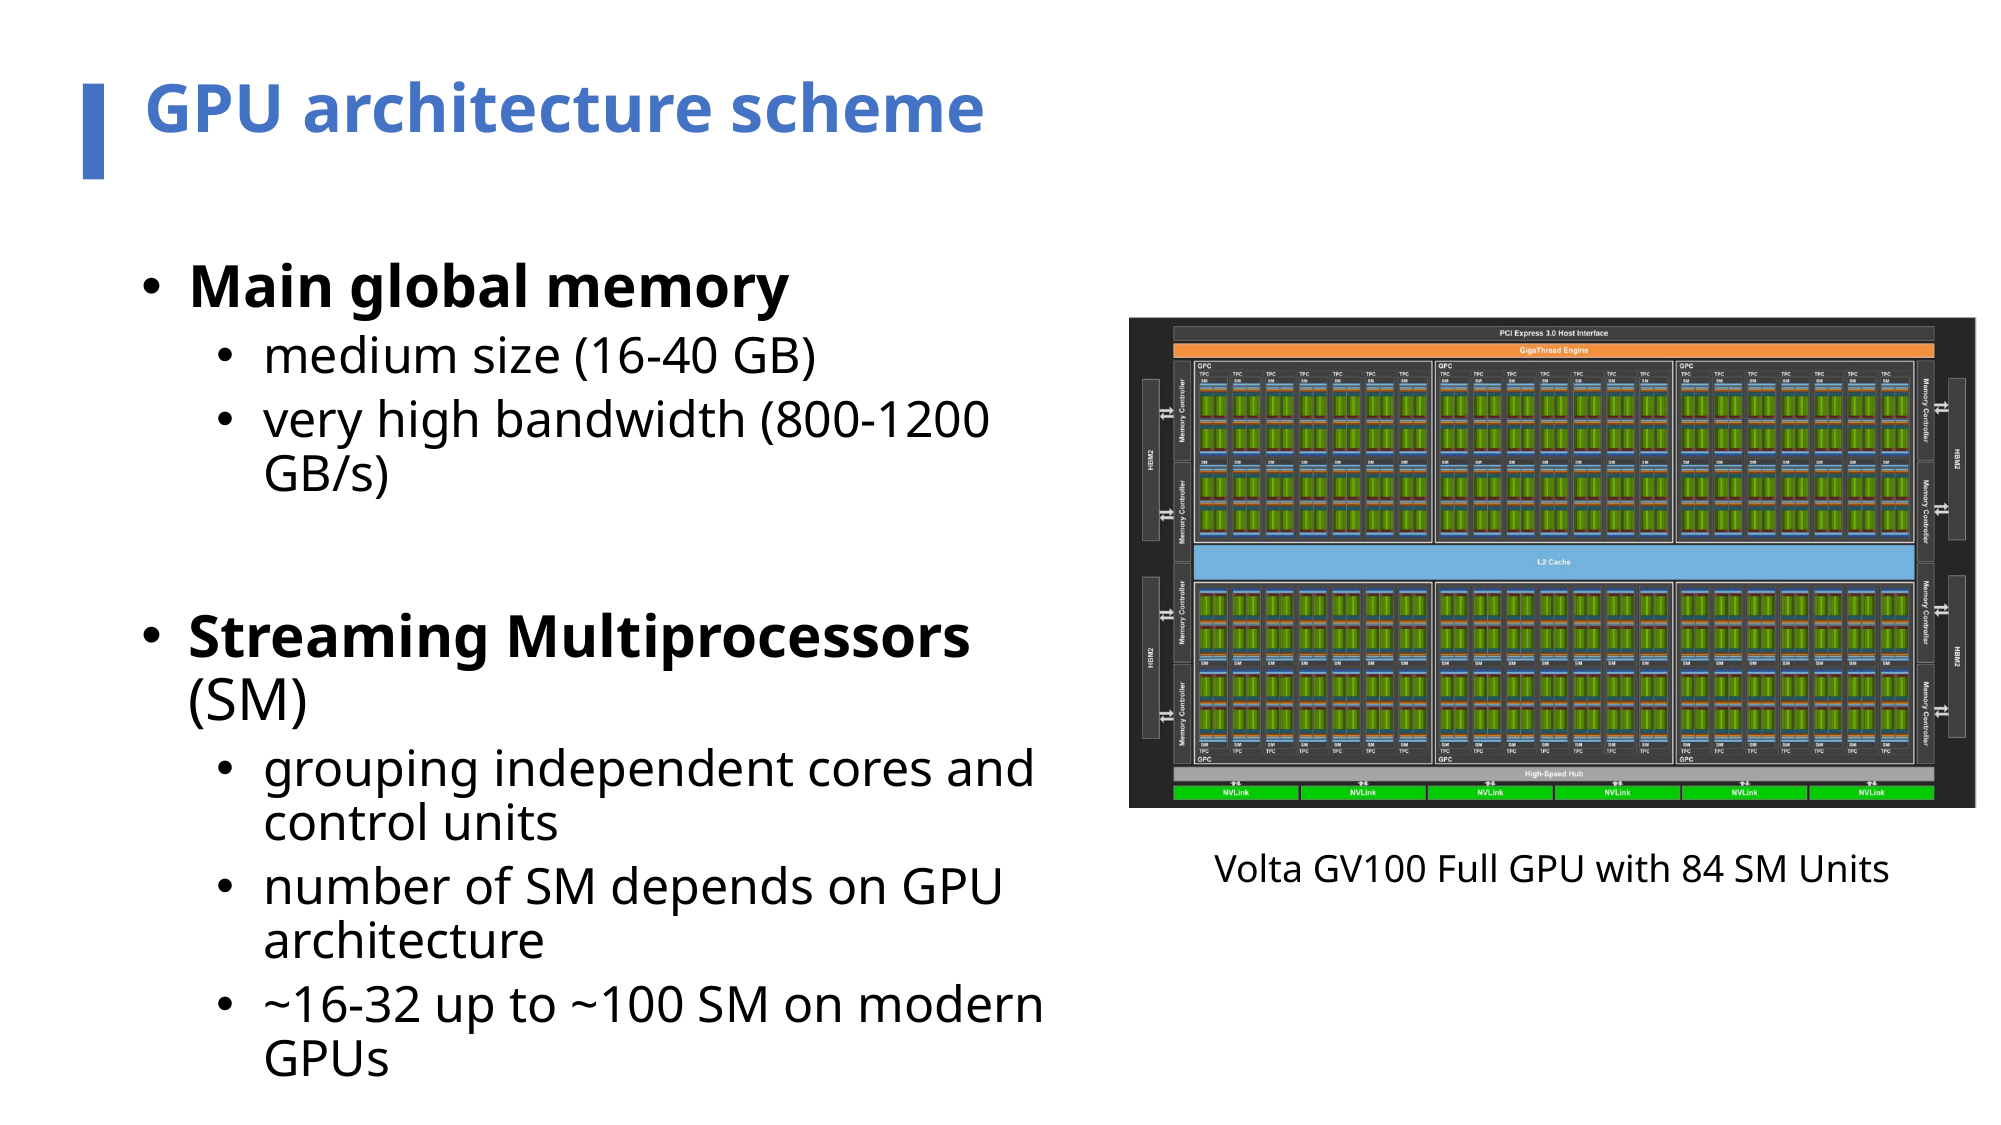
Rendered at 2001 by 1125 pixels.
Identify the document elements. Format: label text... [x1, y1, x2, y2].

text_box Volta GV100 Full GPU with 84 SM Units [1199, 837, 1906, 898]
picture [1129, 317, 1978, 808]
text_box GPU architecture scheme [129, 58, 1453, 154]
list Main global memory medium size (16-40 GB) very high bandwidth (800-1200 GB/s) Streaming Multiprocessors (SM) grouping independent cores and control units number of SM depends on GPU architecture ~16-32 up to ~100 SM on modern GPUs [126, 249, 1098, 1102]
text_box [82, 82, 105, 180]
